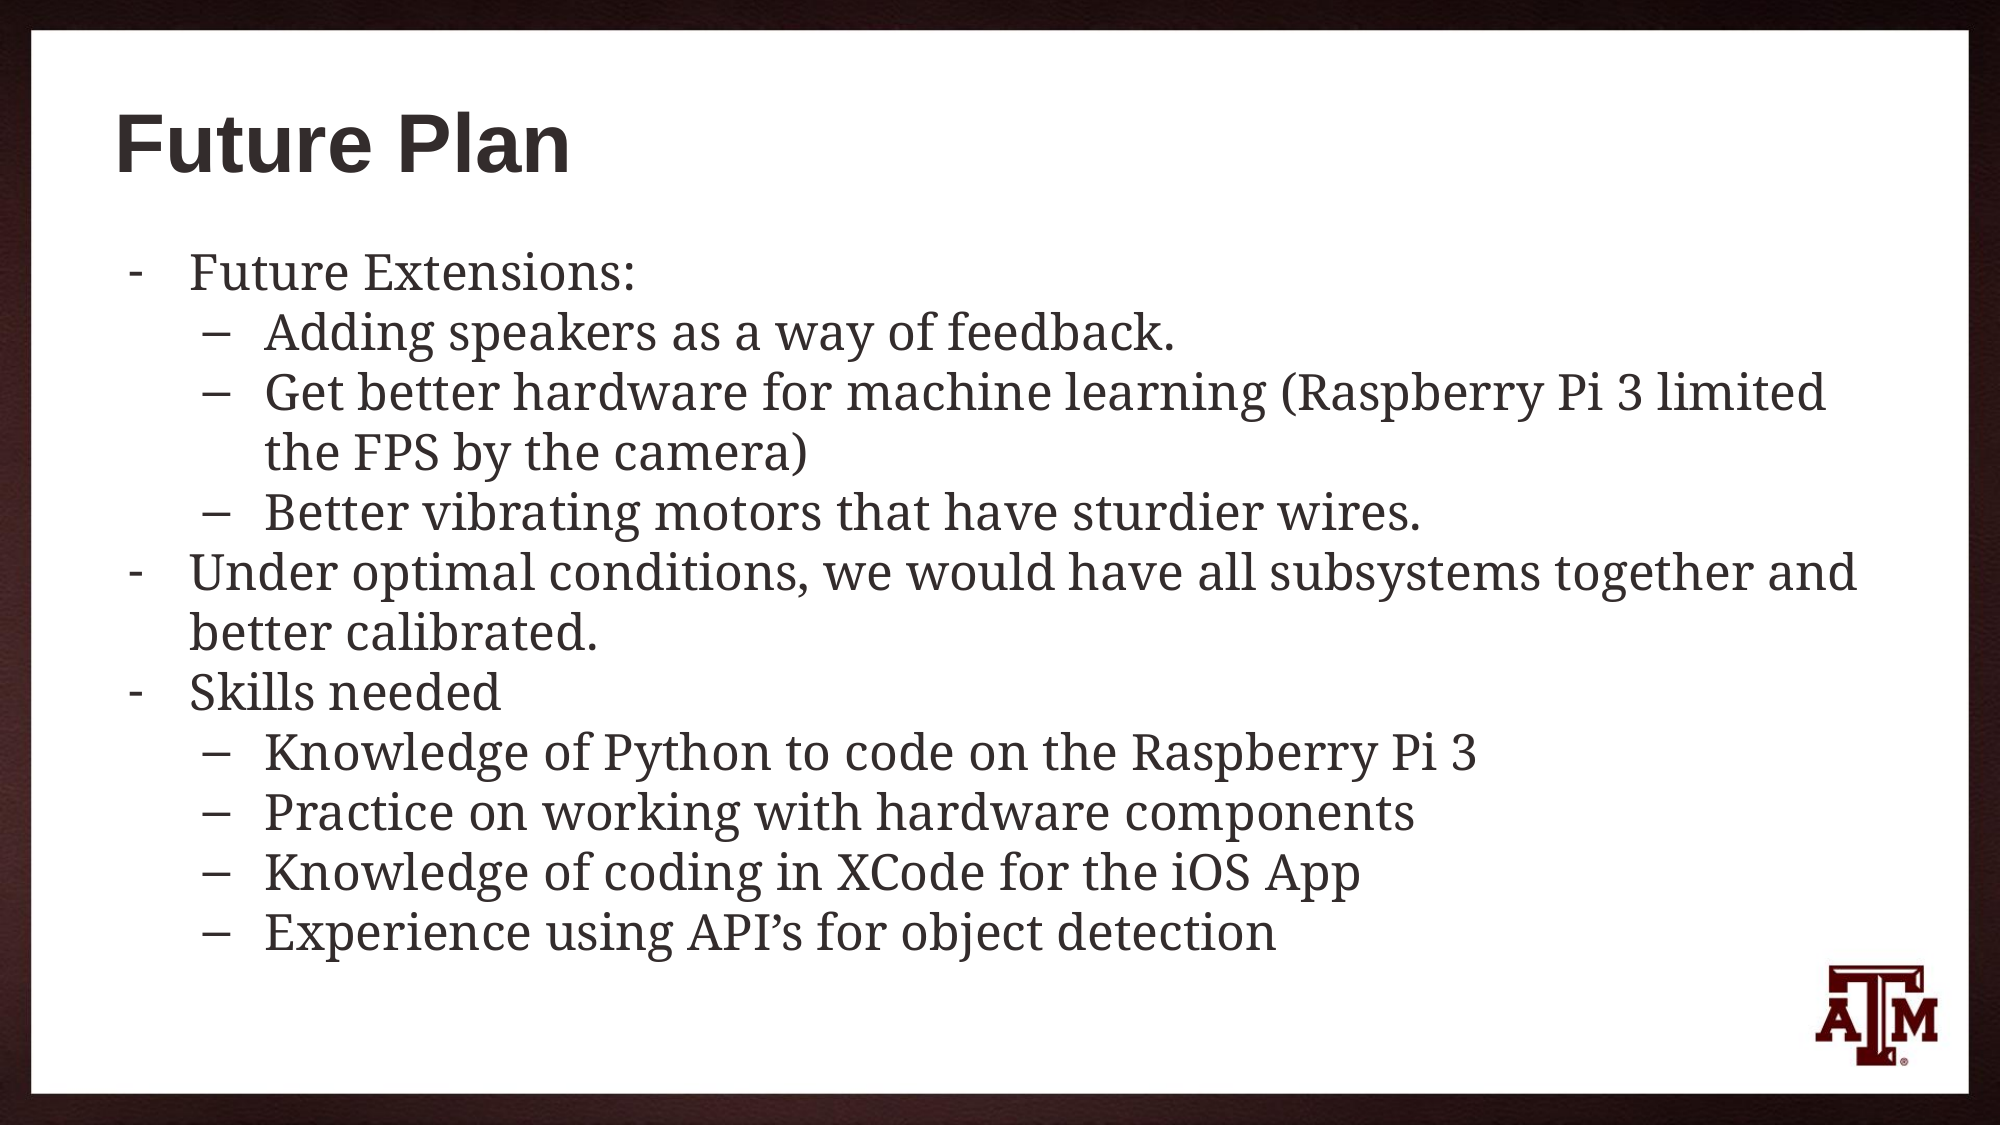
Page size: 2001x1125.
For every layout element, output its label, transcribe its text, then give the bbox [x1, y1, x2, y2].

picture [0, 0, 2000, 1125]
list Future Extensions: Adding speakers as a way of feedback. Get better hardware for machine learning (Raspberry Pi 3 limited the FPS by the camera) Better vibrating motors that have sturdier wires. Under optimal conditions, we would have all subsystems together and better calibrated. Skills needed Knowledge of Python to code on the Raspberry Pi 3 Practice on working with hardware components Knowledge of coding in XCode for the iOS App Experience using API’s for object detection [99, 232, 1900, 939]
title Future Plan [99, 45, 1900, 232]
